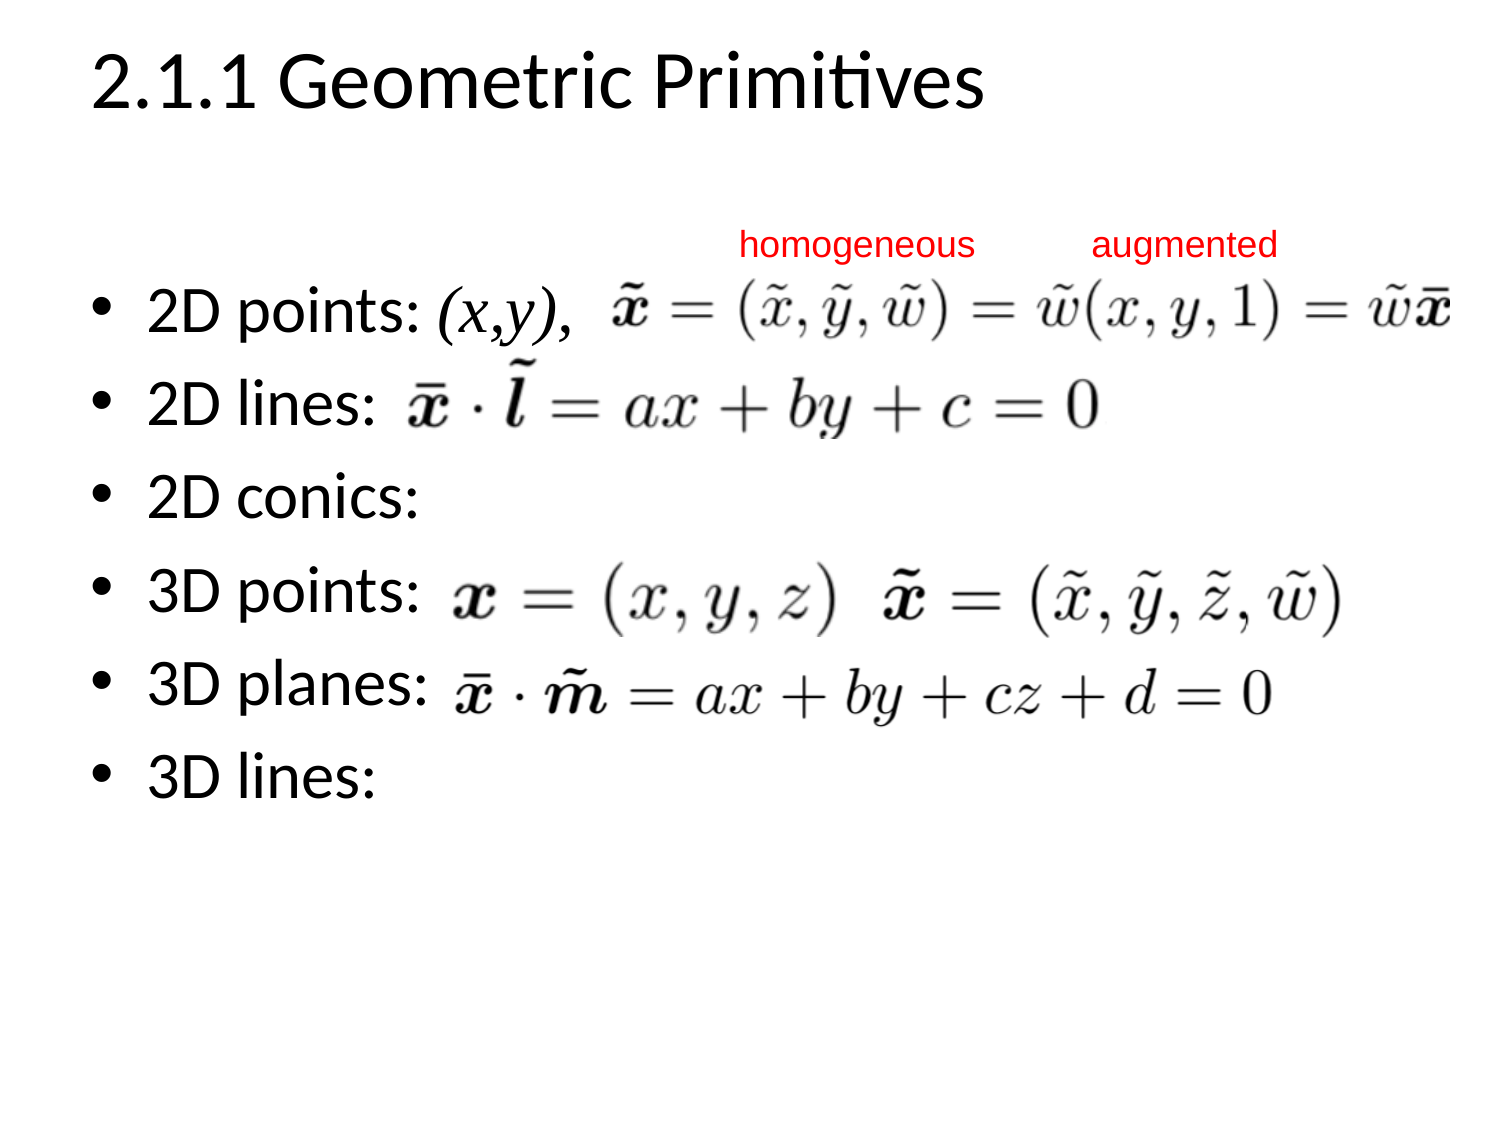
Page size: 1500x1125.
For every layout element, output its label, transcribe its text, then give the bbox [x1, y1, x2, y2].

text_box augmented [1076, 212, 1294, 256]
title 2.1.1 Geometric Primitives [74, 0, 1426, 151]
list 2D points: (x,y), 2D lines: 2D conics: 3D points: 3D planes: 3D lines: [74, 257, 1426, 1101]
text_box homogeneous [724, 212, 991, 256]
picture [393, 348, 1107, 440]
picture [438, 548, 1348, 739]
picture [584, 257, 1451, 347]
